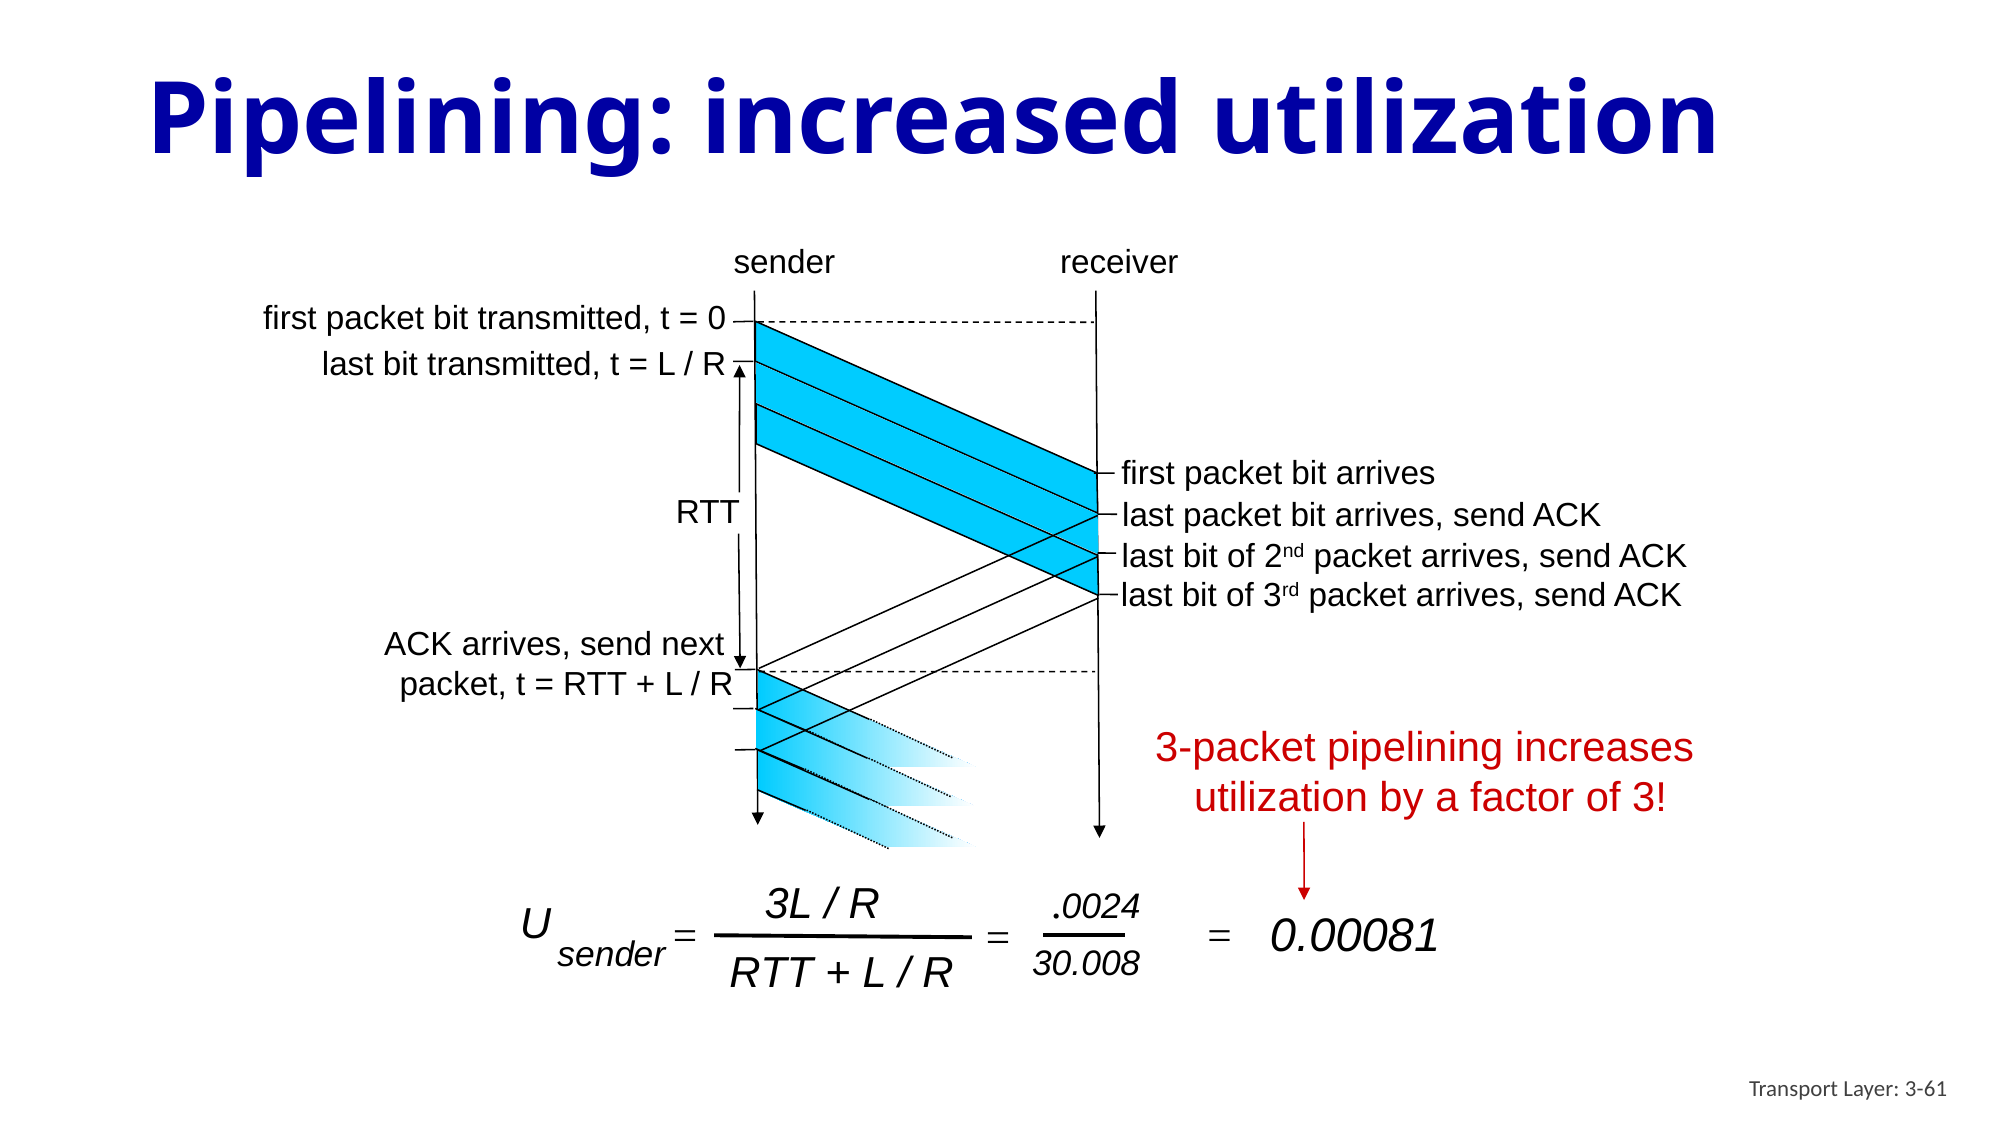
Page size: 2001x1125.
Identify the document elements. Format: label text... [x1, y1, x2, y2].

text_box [1140, 712, 1709, 900]
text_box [490, 865, 1598, 1019]
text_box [235, 232, 1736, 850]
slide_number Transport Layer: 3-61 [1512, 1056, 1963, 1117]
title Pipelining: increased utilization [131, 47, 1952, 195]
